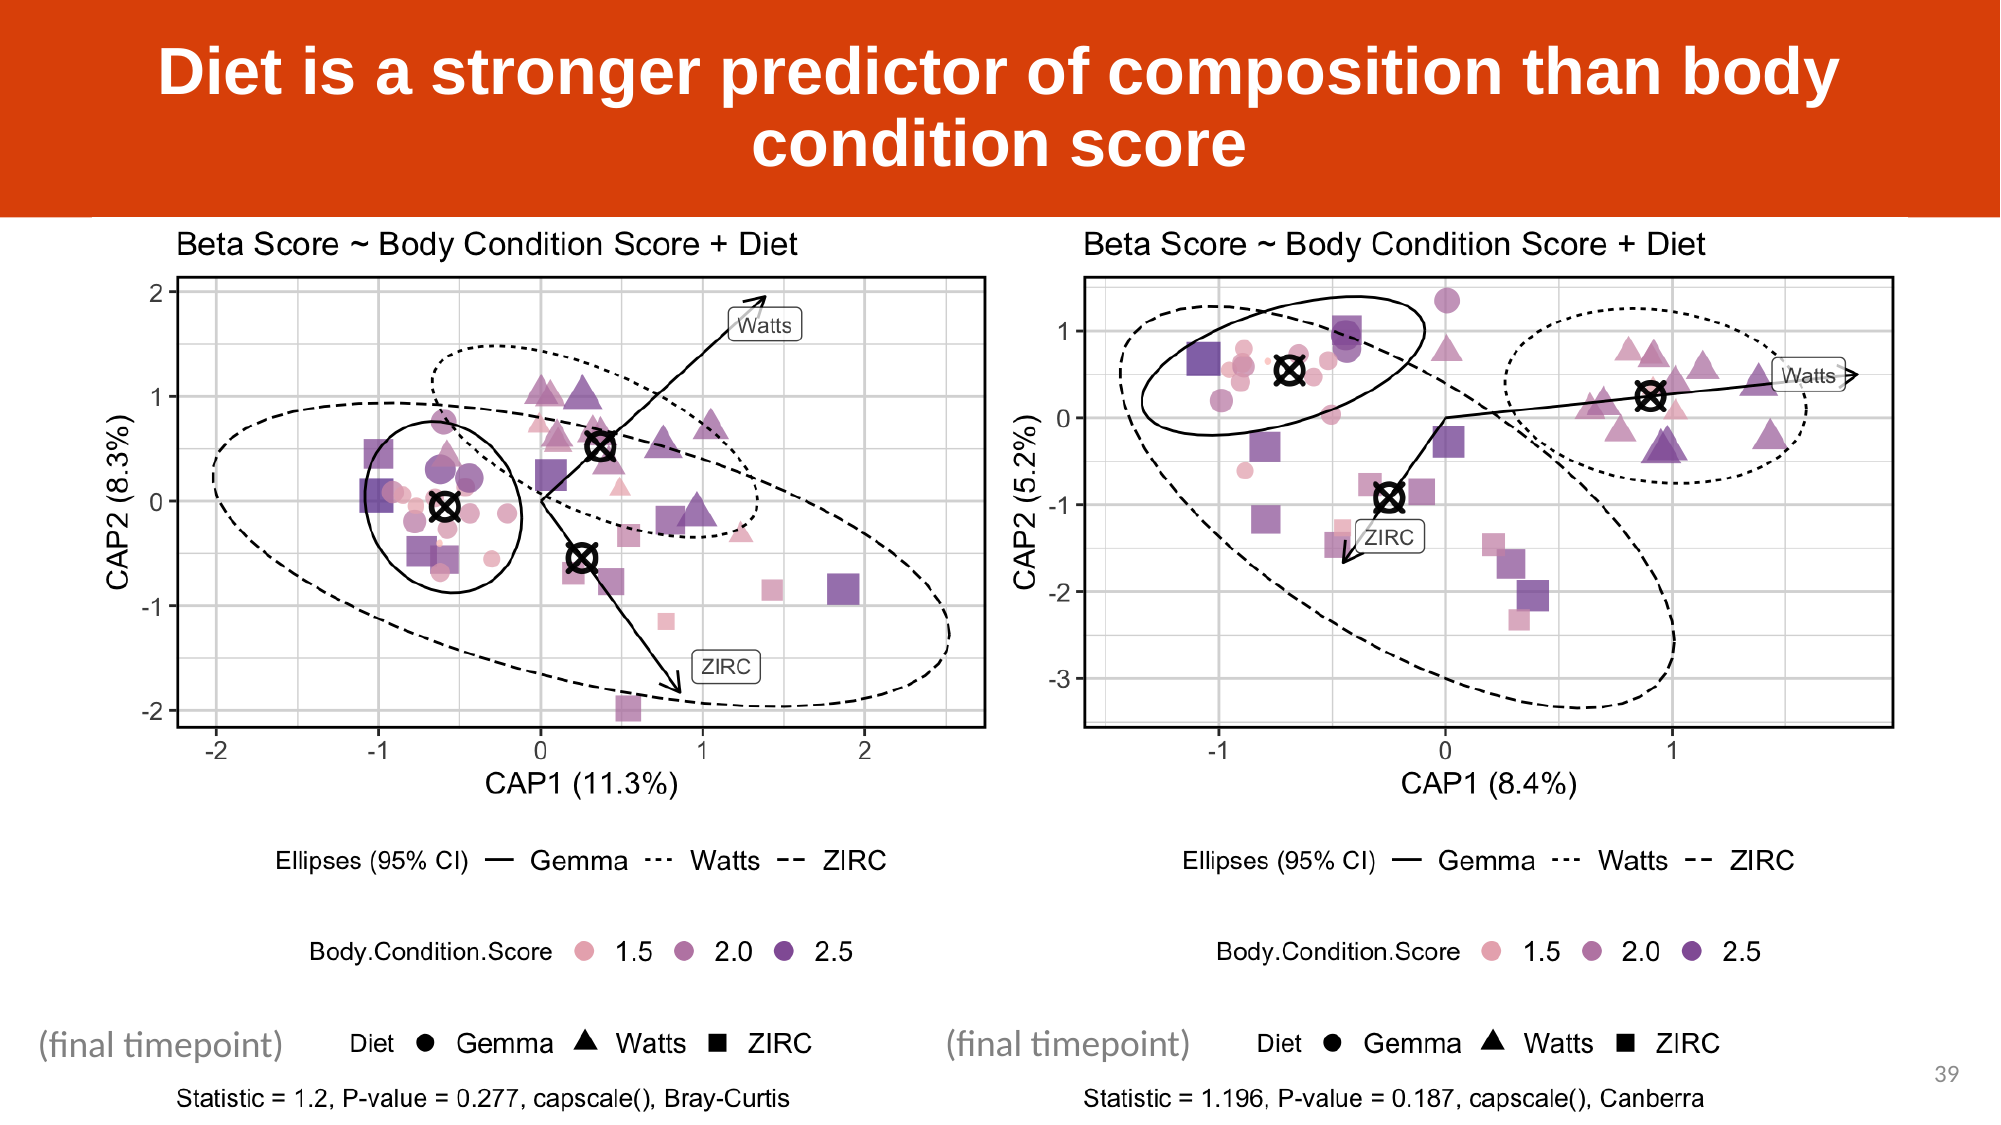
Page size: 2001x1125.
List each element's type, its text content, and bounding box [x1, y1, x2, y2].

text_box (final timepoint) [0, 1012, 92, 1073]
slide_number 39 [1908, 1042, 1975, 1103]
picture [92, 217, 1908, 1125]
title Diet is a stronger predictor of composition than body condition score [0, 0, 2000, 218]
